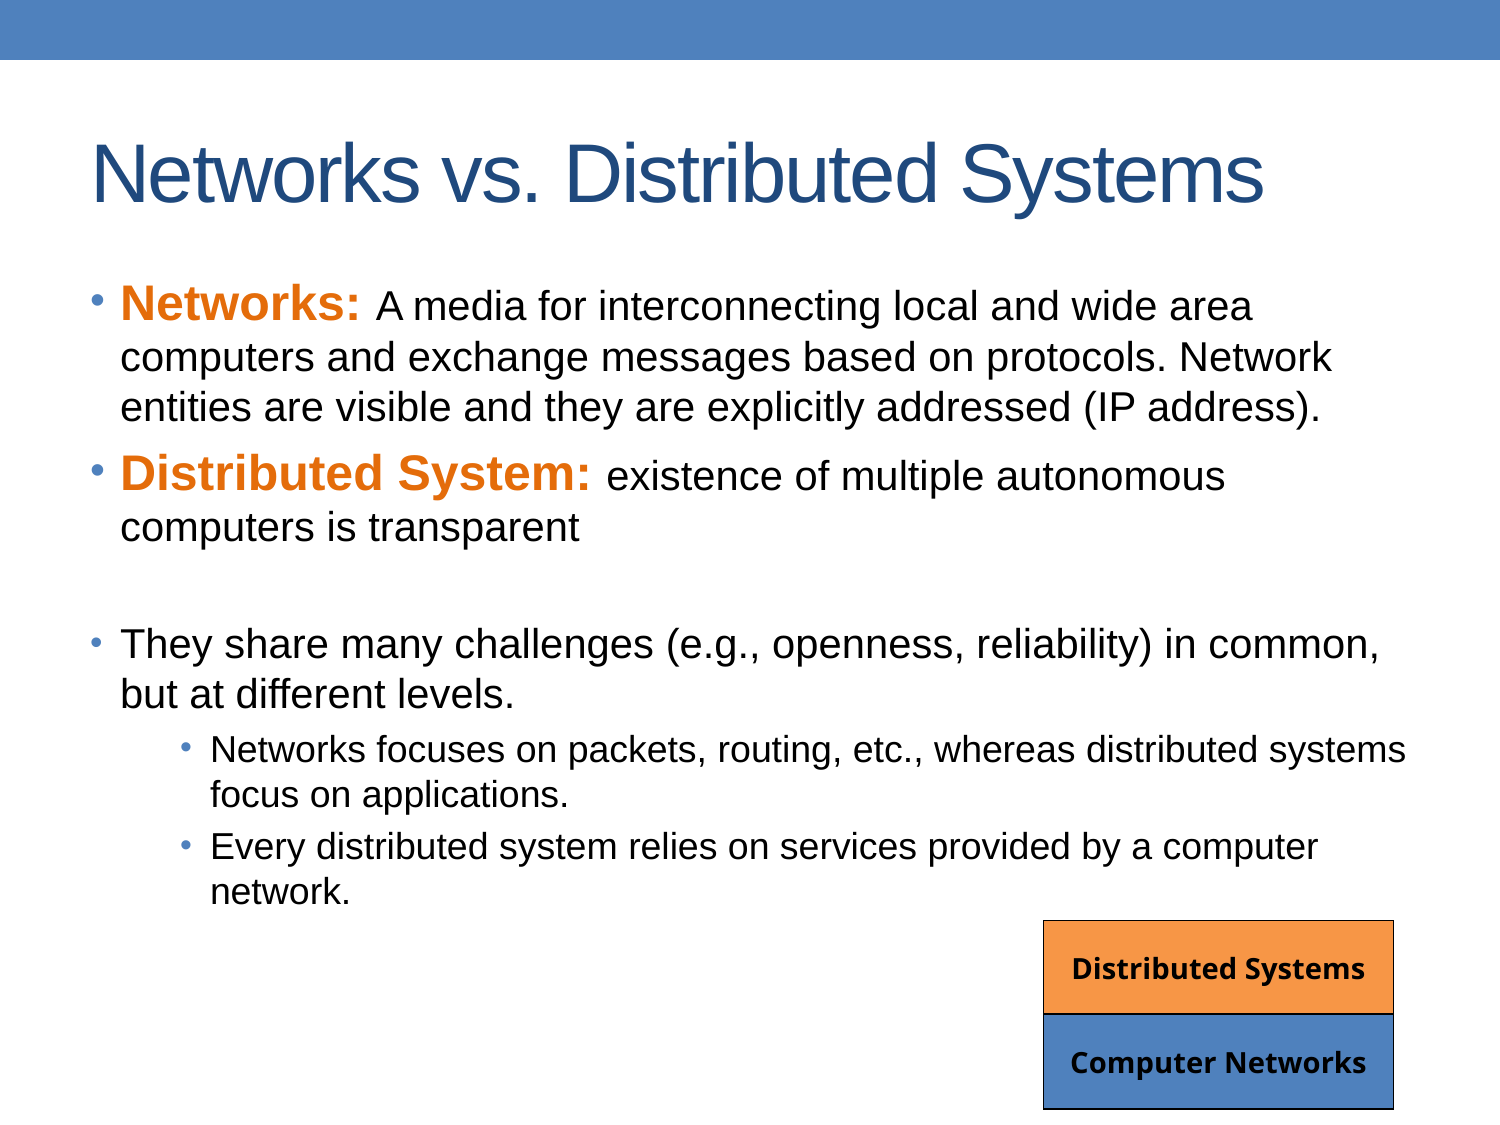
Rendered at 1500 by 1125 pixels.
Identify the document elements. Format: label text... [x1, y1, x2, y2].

text_box Distributed Systems [1043, 920, 1394, 1014]
title Networks vs. Distributed Systems [75, 87, 1425, 250]
text_box Computer Networks [1043, 1014, 1394, 1109]
list Networks: A media for interconnecting local and wide area computers and exchange messages based on protocols. Network entities are visible and they are explicitly addressed (IP address). Distributed System: existence of multiple autonomous computers is transparent They share many challenges (e.g., openness, reliability) in common, but at different levels. Networks focuses on packets, routing, etc., whereas distributed systems focus on applications. Every distributed system relies on services provided by a computer network. [75, 262, 1425, 1063]
